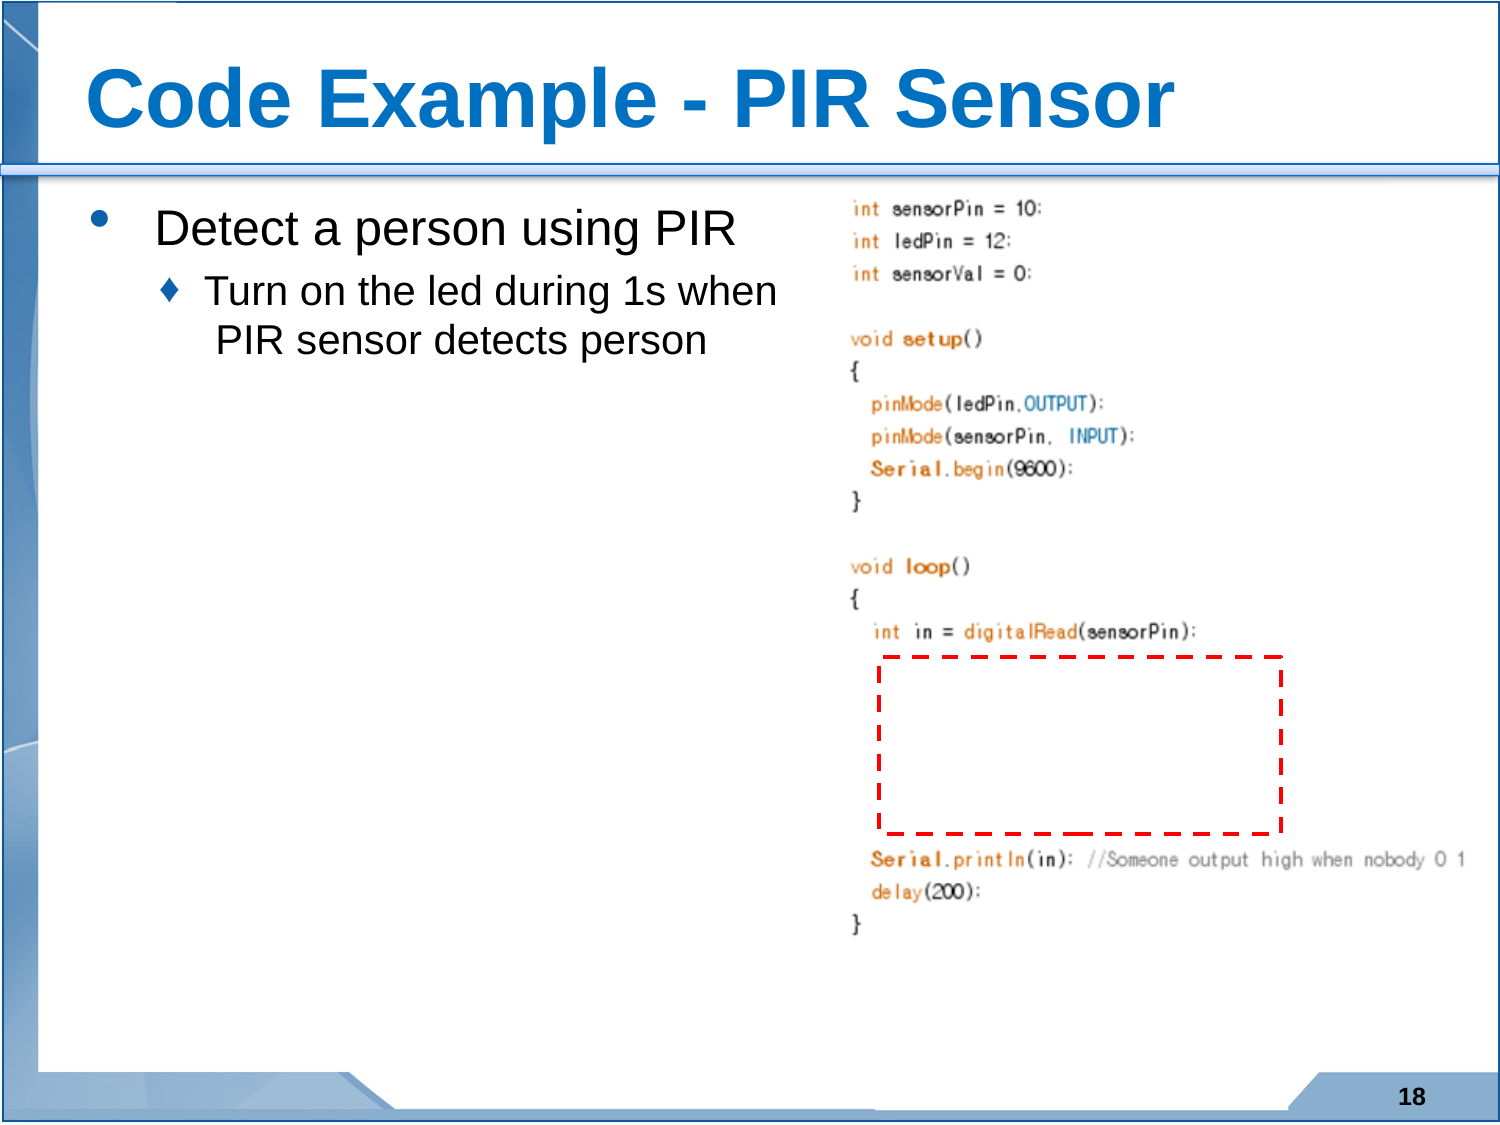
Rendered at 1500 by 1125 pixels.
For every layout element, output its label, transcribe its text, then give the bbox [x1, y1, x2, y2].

title Code Example - PIR Sensor [70, 35, 1477, 155]
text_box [844, 192, 1483, 955]
slide_number 18 [1347, 1078, 1477, 1114]
list Detect a person using PIR Turn on the led during 1s when PIR sensor detects person [70, 187, 1477, 1067]
